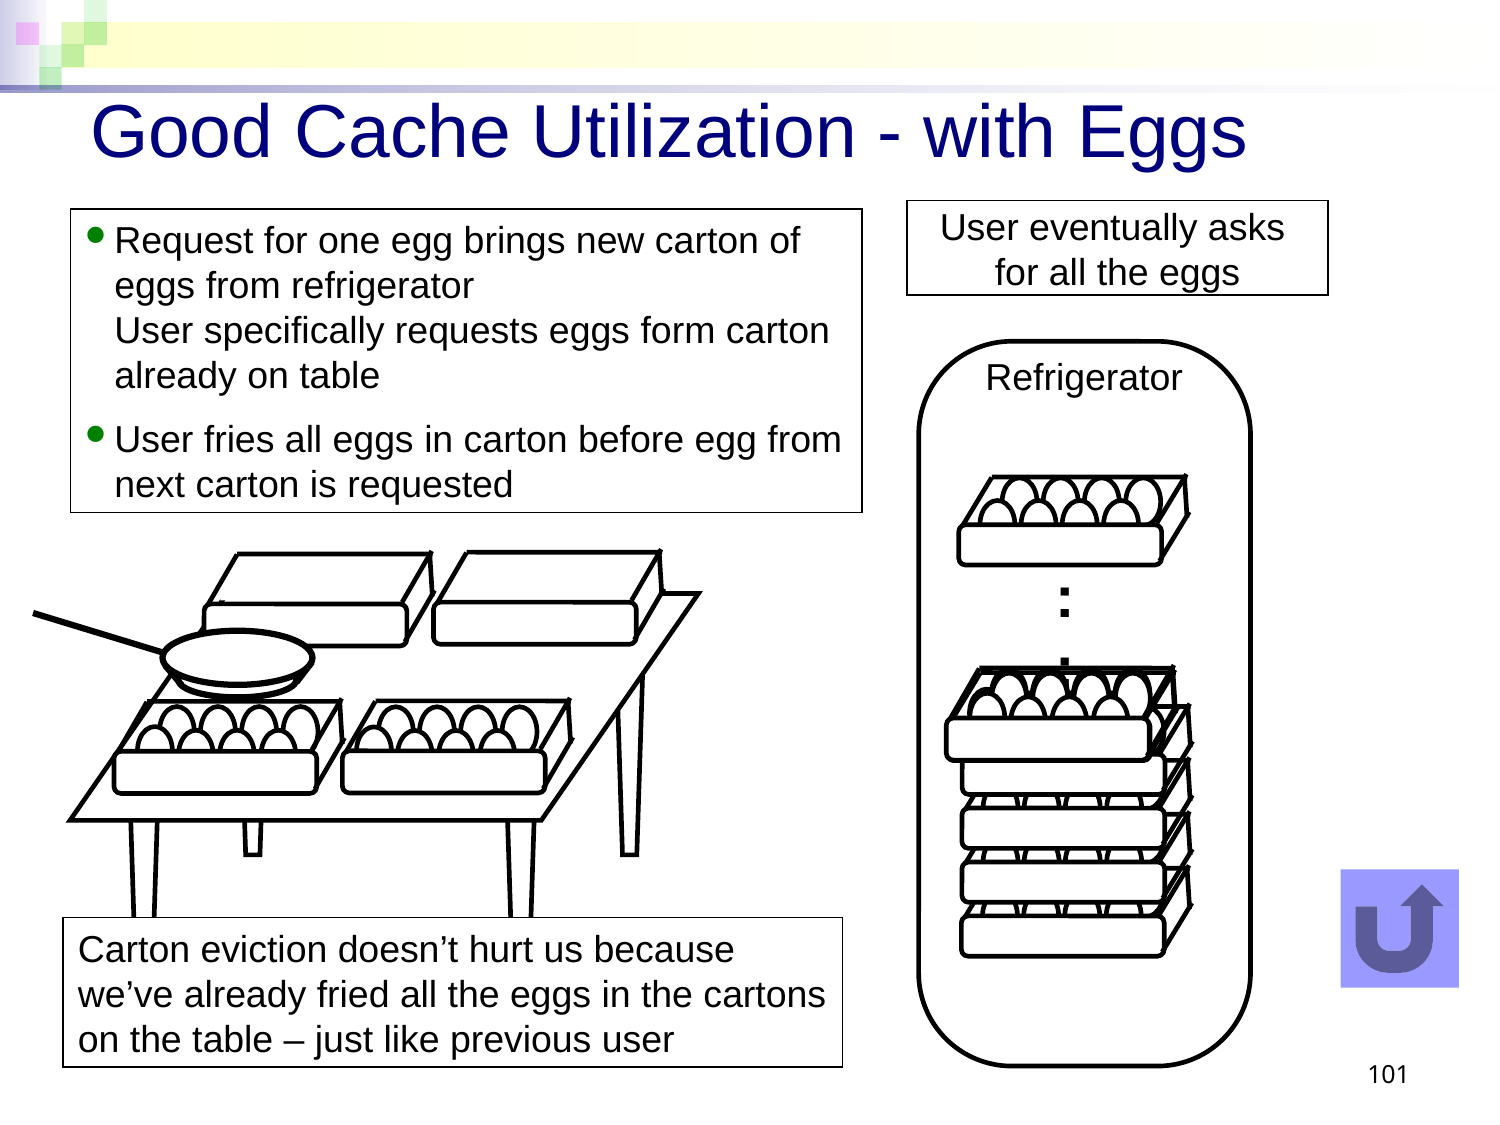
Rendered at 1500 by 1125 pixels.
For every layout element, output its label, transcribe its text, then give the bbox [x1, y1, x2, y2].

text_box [342, 697, 574, 794]
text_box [946, 664, 1178, 761]
text_box Request for one egg brings new carton of eggs from refrigerator User specifically requests eggs form carton already on table User fries all eggs in carton before egg from next carton is requested [70, 209, 863, 513]
text_box Carton eviction doesn’t hurt us because we’ve already fried all the eggs in the cartons on the table – just like previous user [63, 917, 843, 1068]
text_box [961, 703, 1193, 795]
title Good Cache Utilization - with Eggs [74, 30, 1426, 226]
text_box User eventually asks for all the eggs [907, 200, 1329, 295]
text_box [961, 856, 1193, 903]
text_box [203, 550, 430, 647]
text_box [961, 801, 1193, 849]
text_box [113, 698, 340, 794]
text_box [918, 341, 1251, 1067]
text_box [433, 548, 665, 645]
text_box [69, 593, 699, 1012]
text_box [958, 473, 1190, 566]
text_box [1340, 869, 1459, 988]
slide_number 101 [1074, 1024, 1426, 1101]
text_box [32, 612, 313, 698]
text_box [961, 909, 1193, 957]
